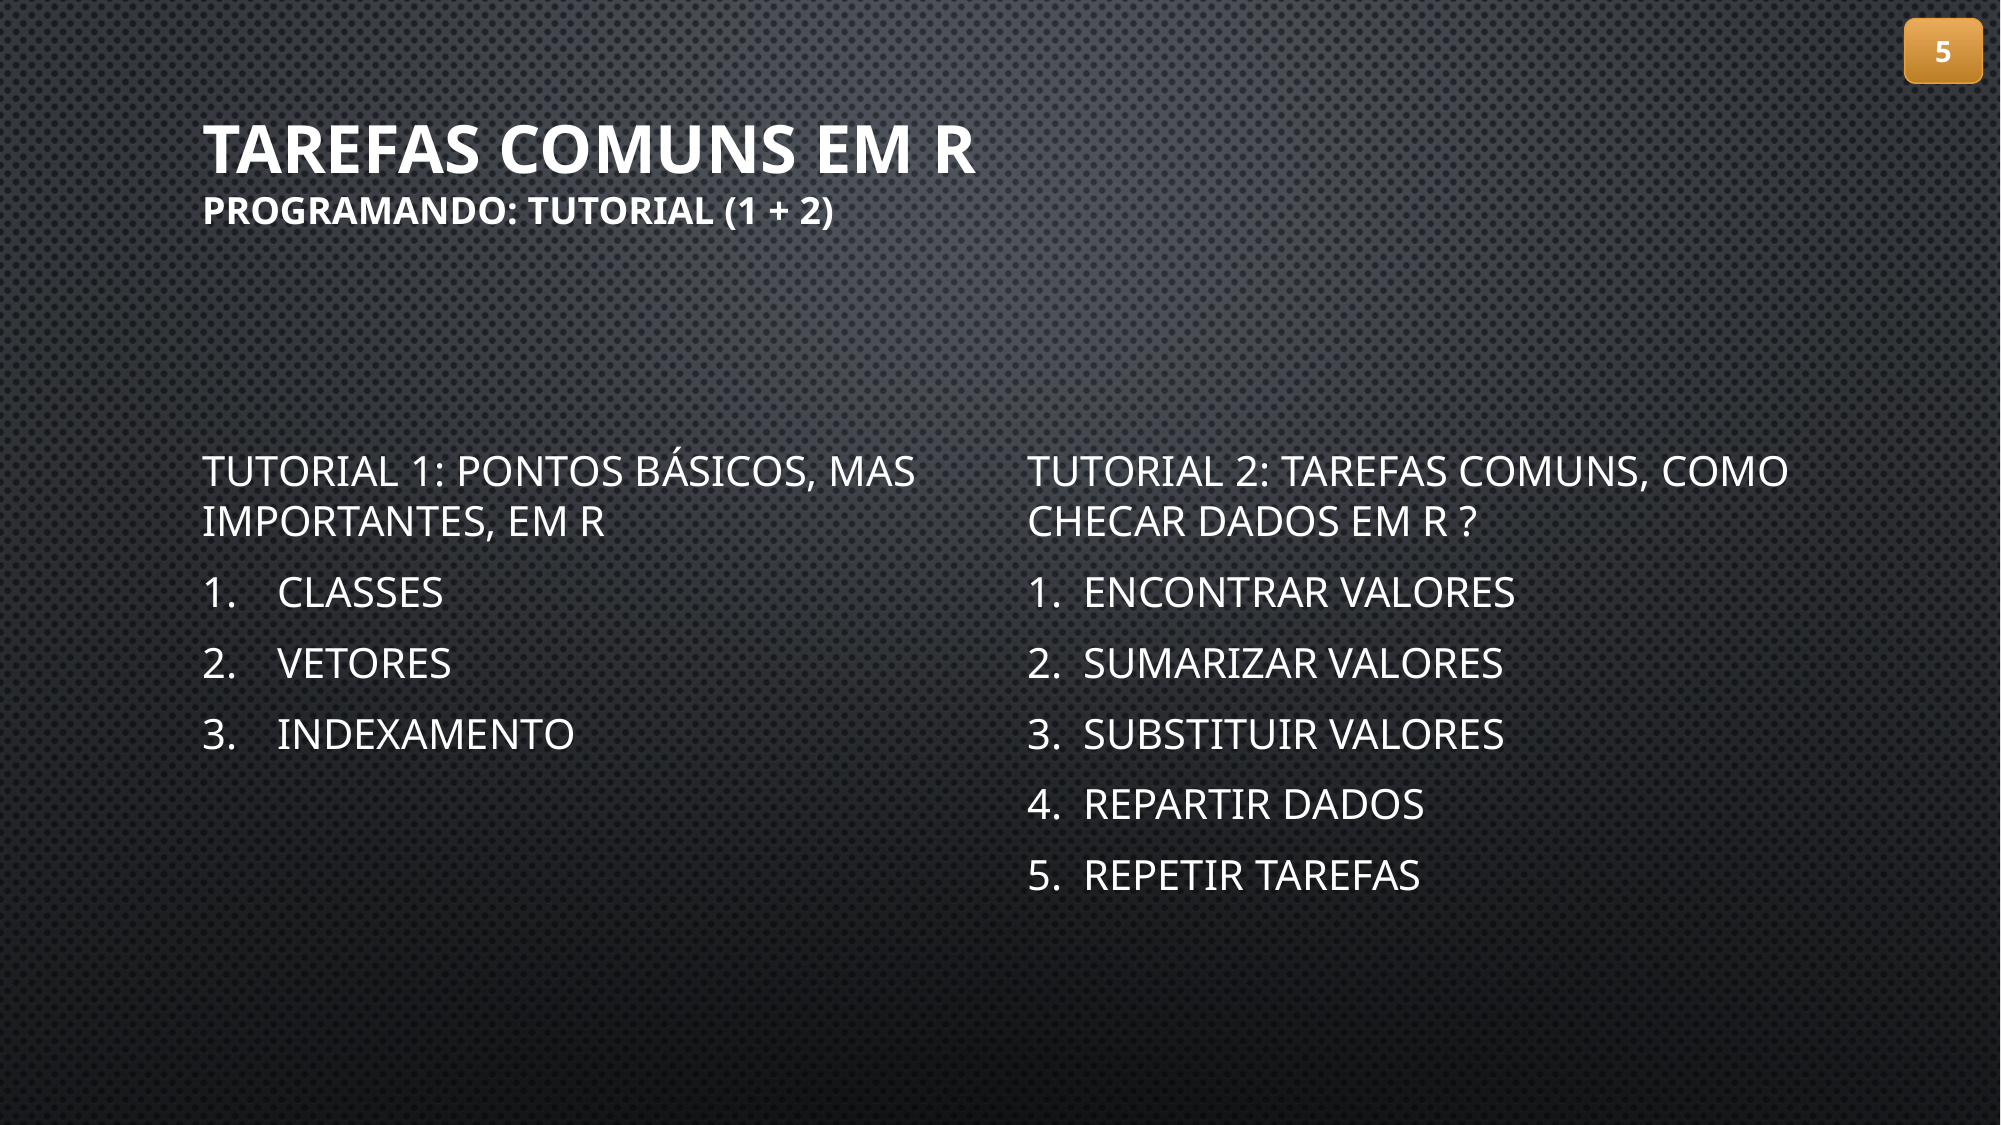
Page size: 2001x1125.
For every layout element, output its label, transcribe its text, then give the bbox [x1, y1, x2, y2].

text_box Tutorial 1: pontos básicos, mas importantes, em R Classes Vetores indexamento [187, 437, 988, 950]
text_box 5 [1903, 17, 1984, 84]
text_box Tutorial 2: Tarefas comuns, como checar dados em R ? Encontrar valores Sumarizar valores Substituir valores Repartir dados Repetir tarefas [1012, 437, 1813, 950]
text_box TAREFAS COMUNS EM R Programando: Tutorial (1 + 2) [187, 99, 1813, 413]
